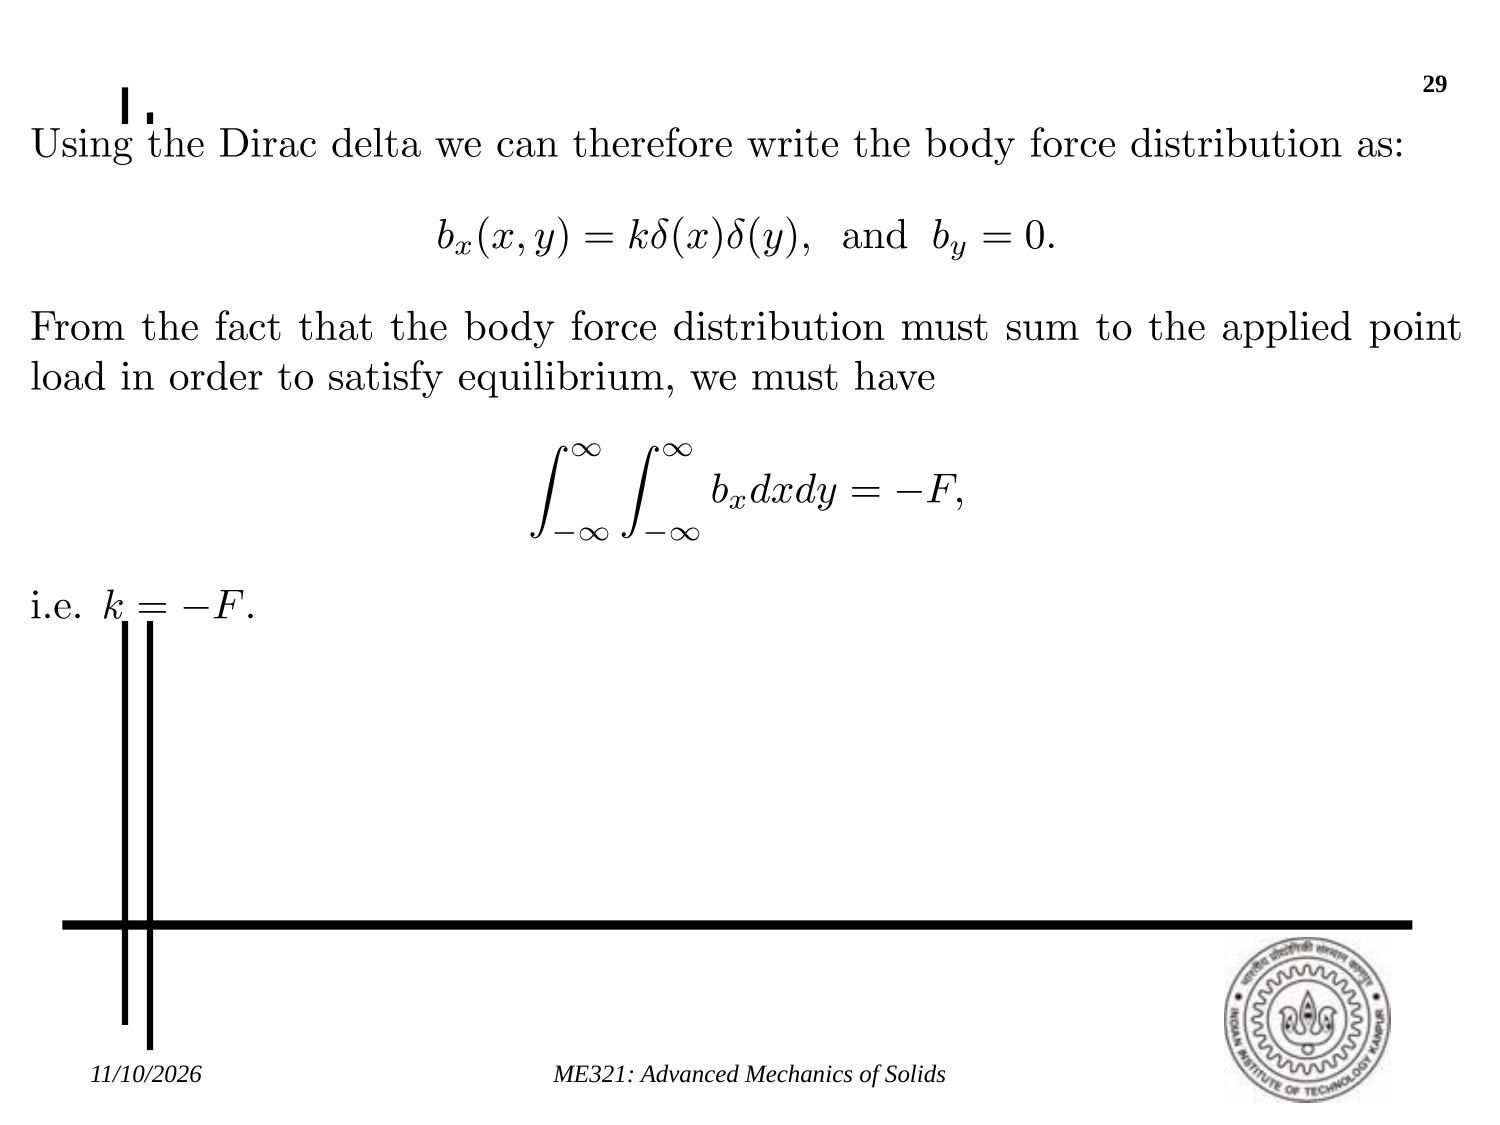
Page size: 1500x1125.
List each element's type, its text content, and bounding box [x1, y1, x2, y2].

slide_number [75, 1042, 425, 1103]
slide_number 29 [1387, 50, 1463, 116]
footer ME321: Advanced Mechanics of Solids [512, 1042, 988, 1103]
picture [26, 124, 1461, 621]
picture [1224, 937, 1391, 1103]
